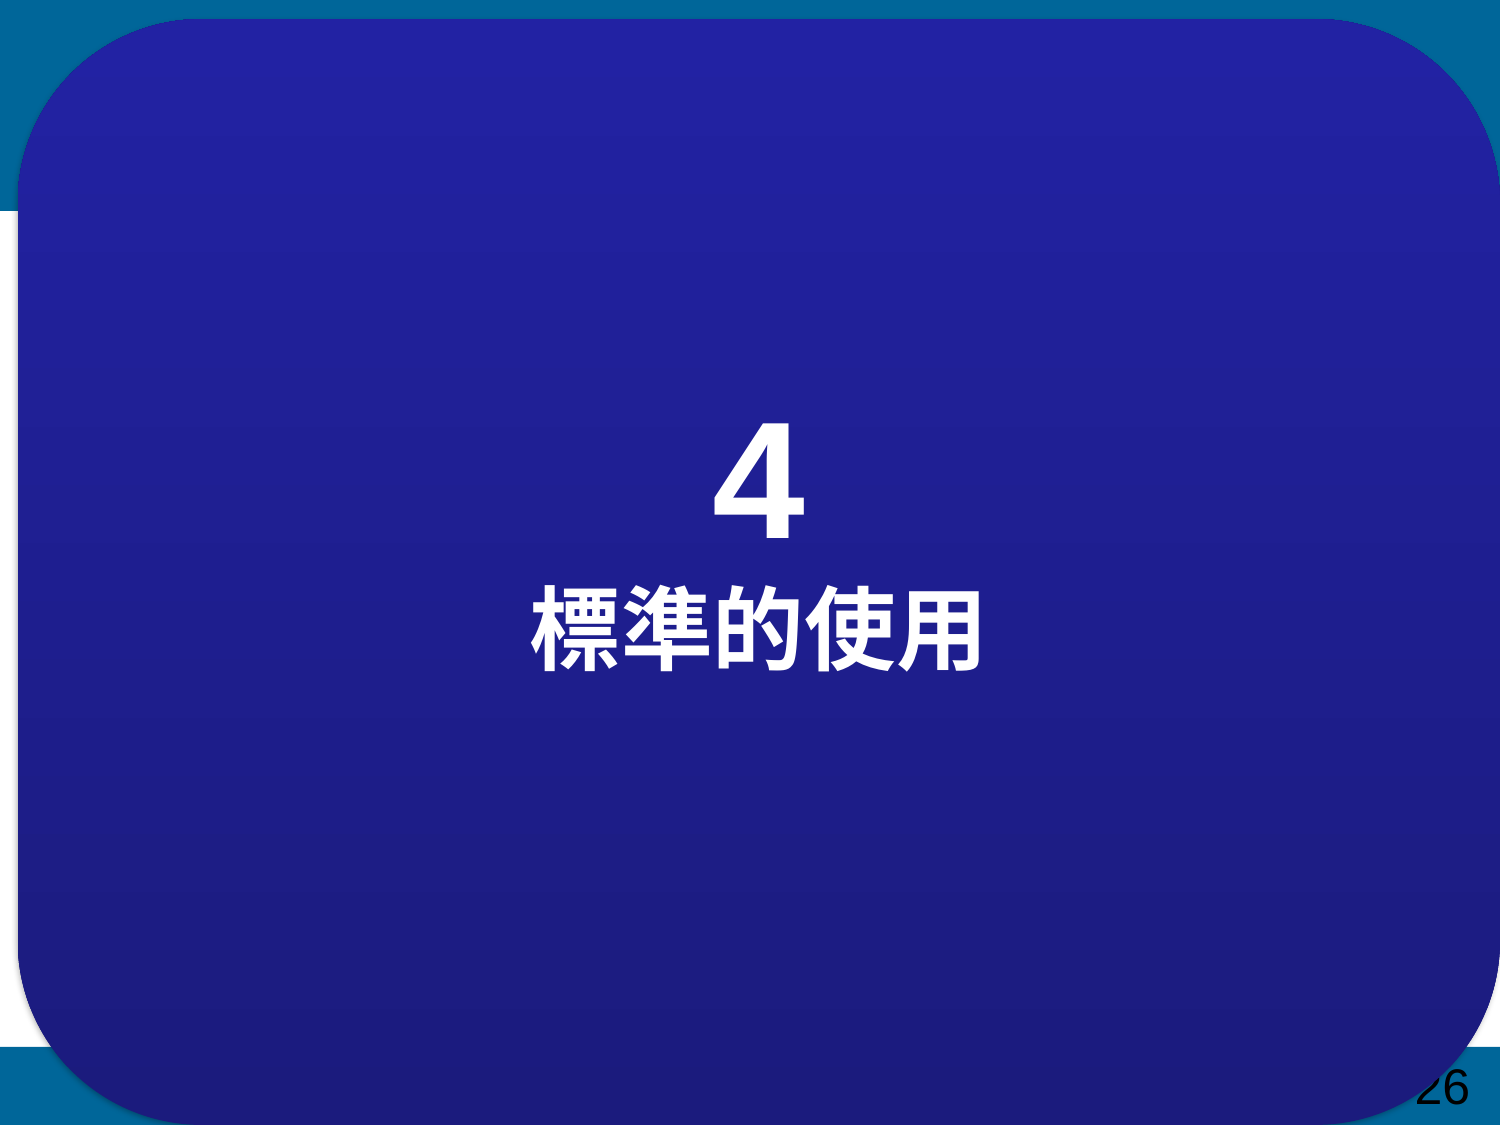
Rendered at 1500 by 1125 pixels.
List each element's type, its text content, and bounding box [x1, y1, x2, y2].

slide_number 26 [1399, 1046, 1500, 1125]
text_box 4 標準的使用 [215, 249, 1303, 805]
text_box [17, 19, 1500, 1125]
